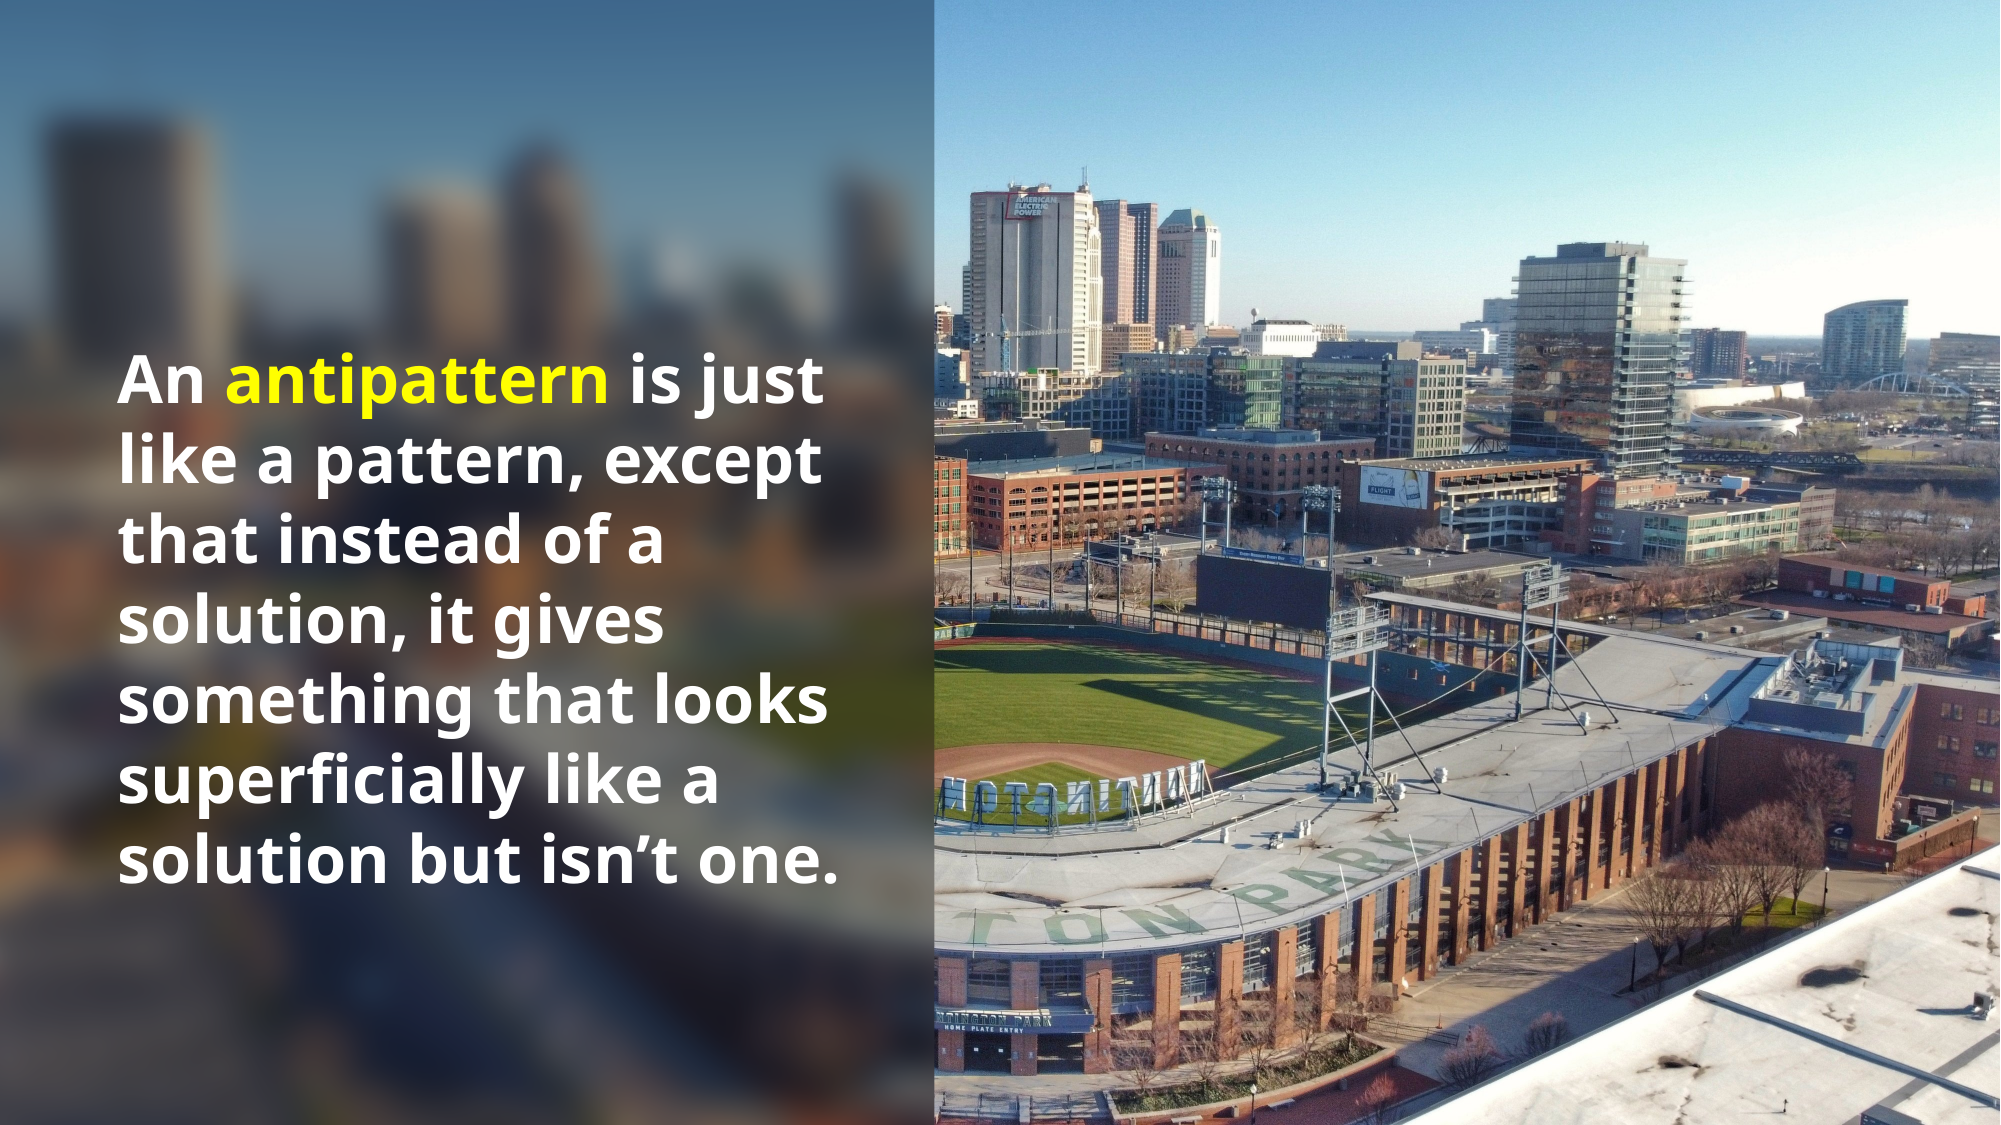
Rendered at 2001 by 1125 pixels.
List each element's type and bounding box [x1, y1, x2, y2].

picture [935, 0, 2000, 1125]
text_box [0, 0, 935, 1125]
